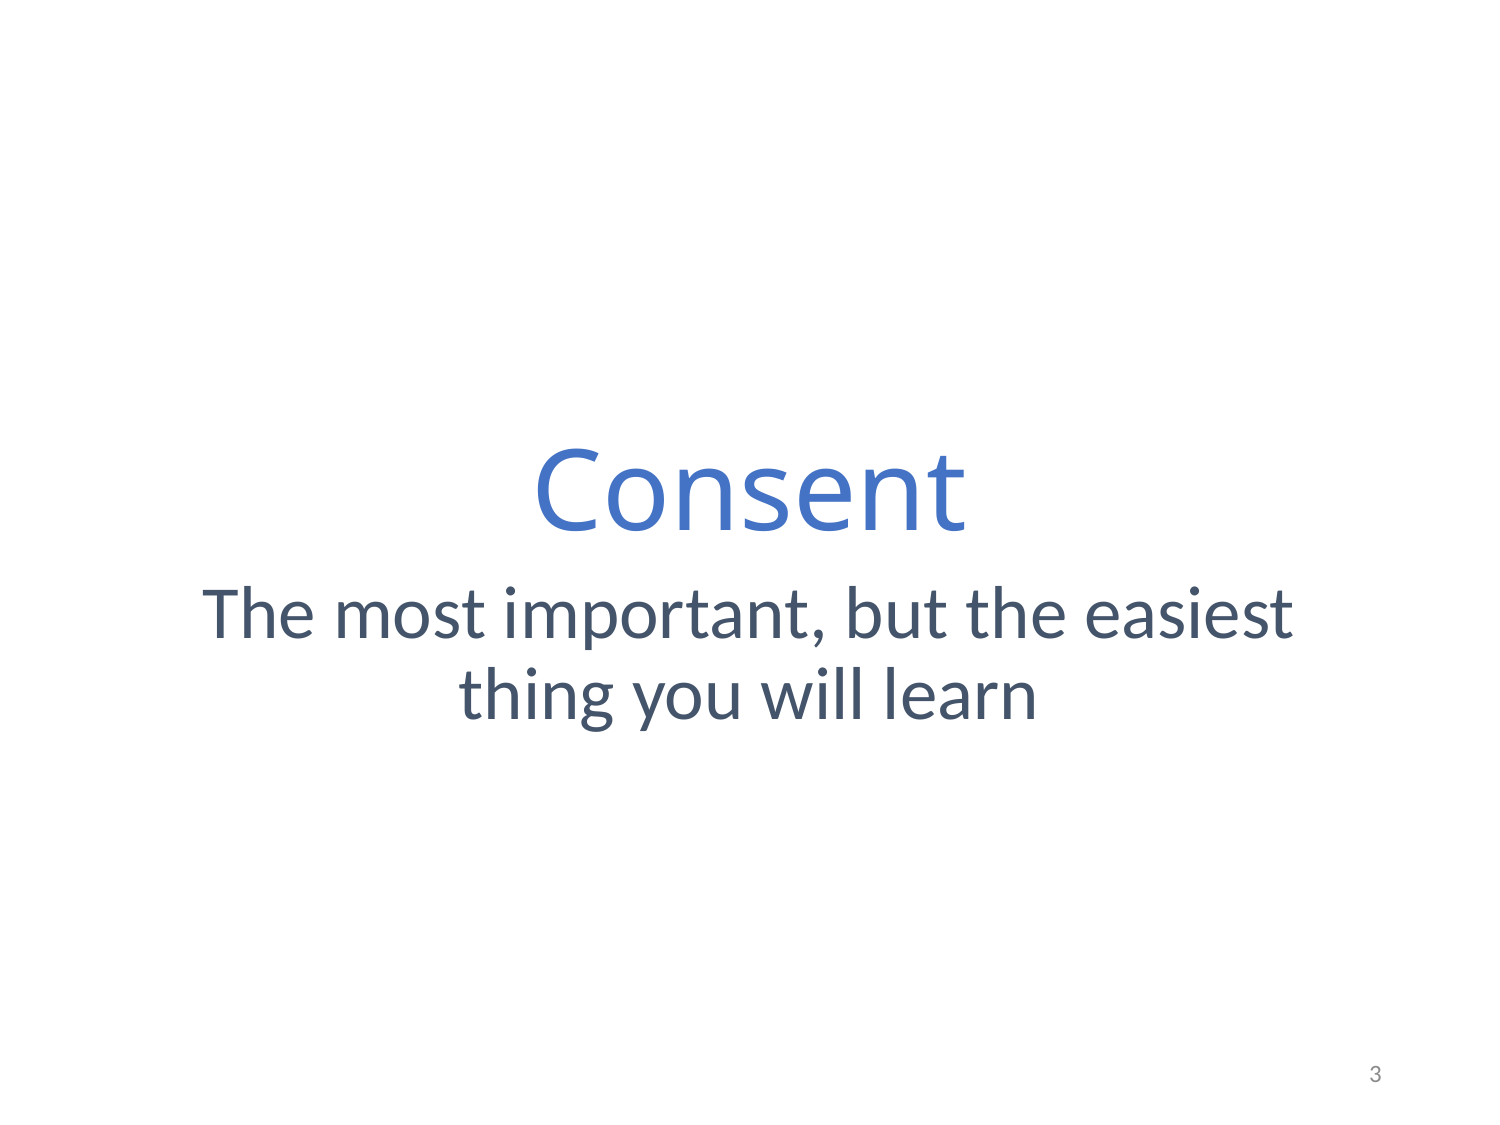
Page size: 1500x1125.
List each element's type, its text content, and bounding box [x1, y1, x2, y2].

title Consent [102, 94, 1397, 562]
list The most important, but the easiest thing you will learn [102, 566, 1397, 813]
slide_number 3 [1059, 1042, 1397, 1103]
